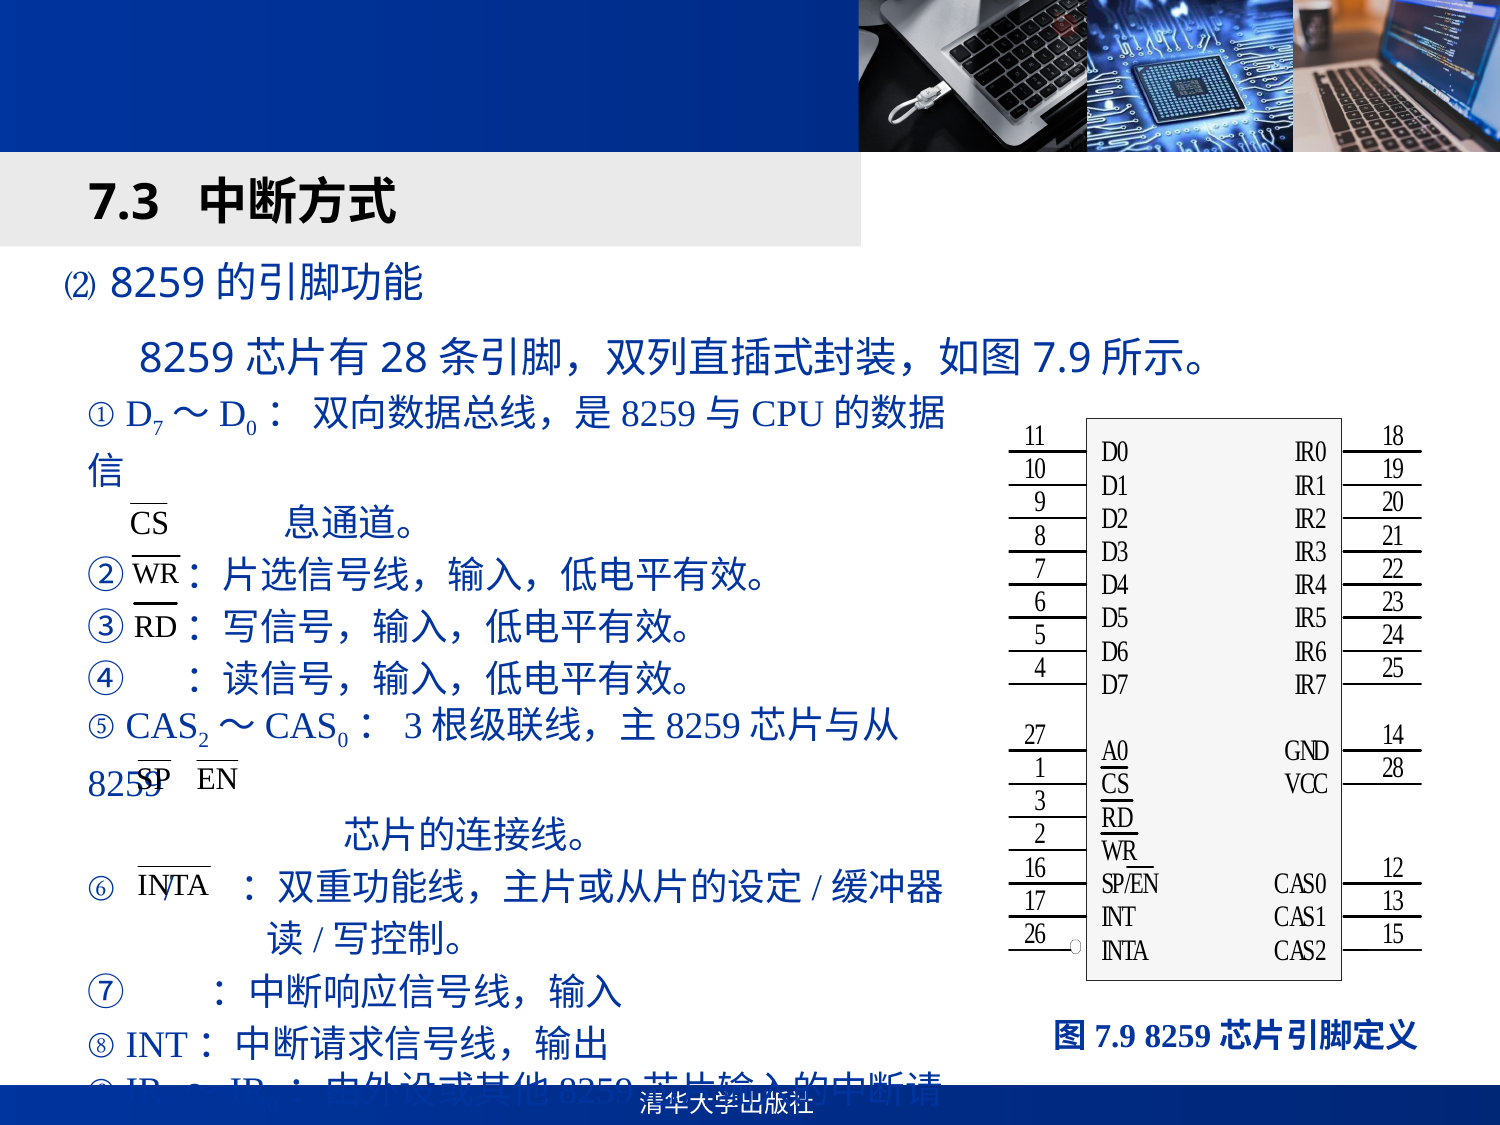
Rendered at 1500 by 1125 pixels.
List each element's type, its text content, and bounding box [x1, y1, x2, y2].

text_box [72, 379, 968, 1080]
picture [1008, 417, 1423, 982]
list 7.3 中断方式 [73, 162, 668, 258]
text_box 图7.9 8259芯片引脚定义 [1008, 1007, 1464, 1062]
list ⑵ 8259的引脚功能 8259芯片有28条引脚，双列直插式封装，如图7.9所示。 [48, 223, 1399, 389]
picture [858, 0, 1500, 152]
